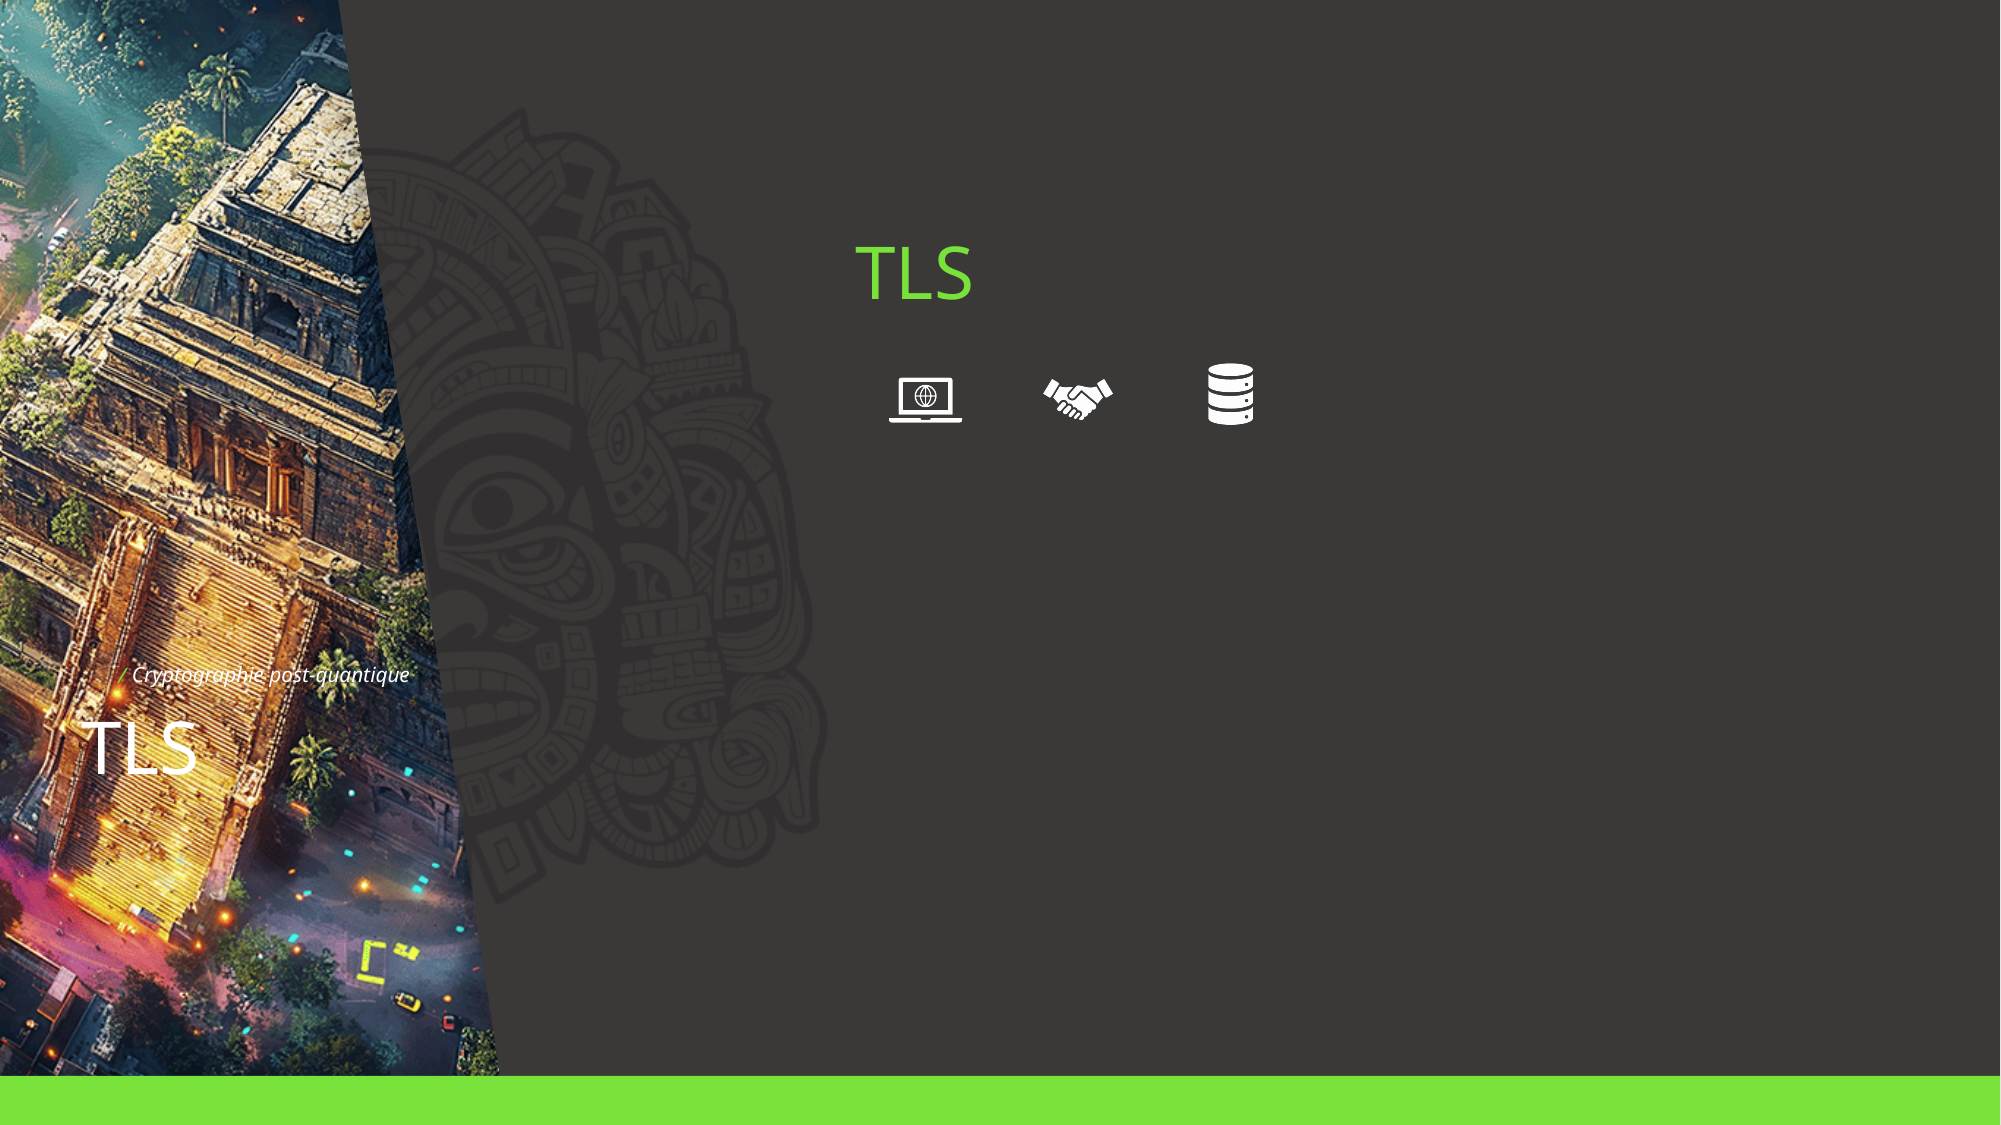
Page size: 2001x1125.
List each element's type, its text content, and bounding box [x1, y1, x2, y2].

picture [1192, 355, 1269, 433]
picture [1039, 361, 1117, 438]
text_box TLS [66, 694, 215, 797]
picture [0, 0, 499, 1075]
picture [887, 361, 964, 439]
text_box / Cryptographie post-quantique [103, 654, 425, 694]
text_box TLS [840, 219, 1923, 322]
